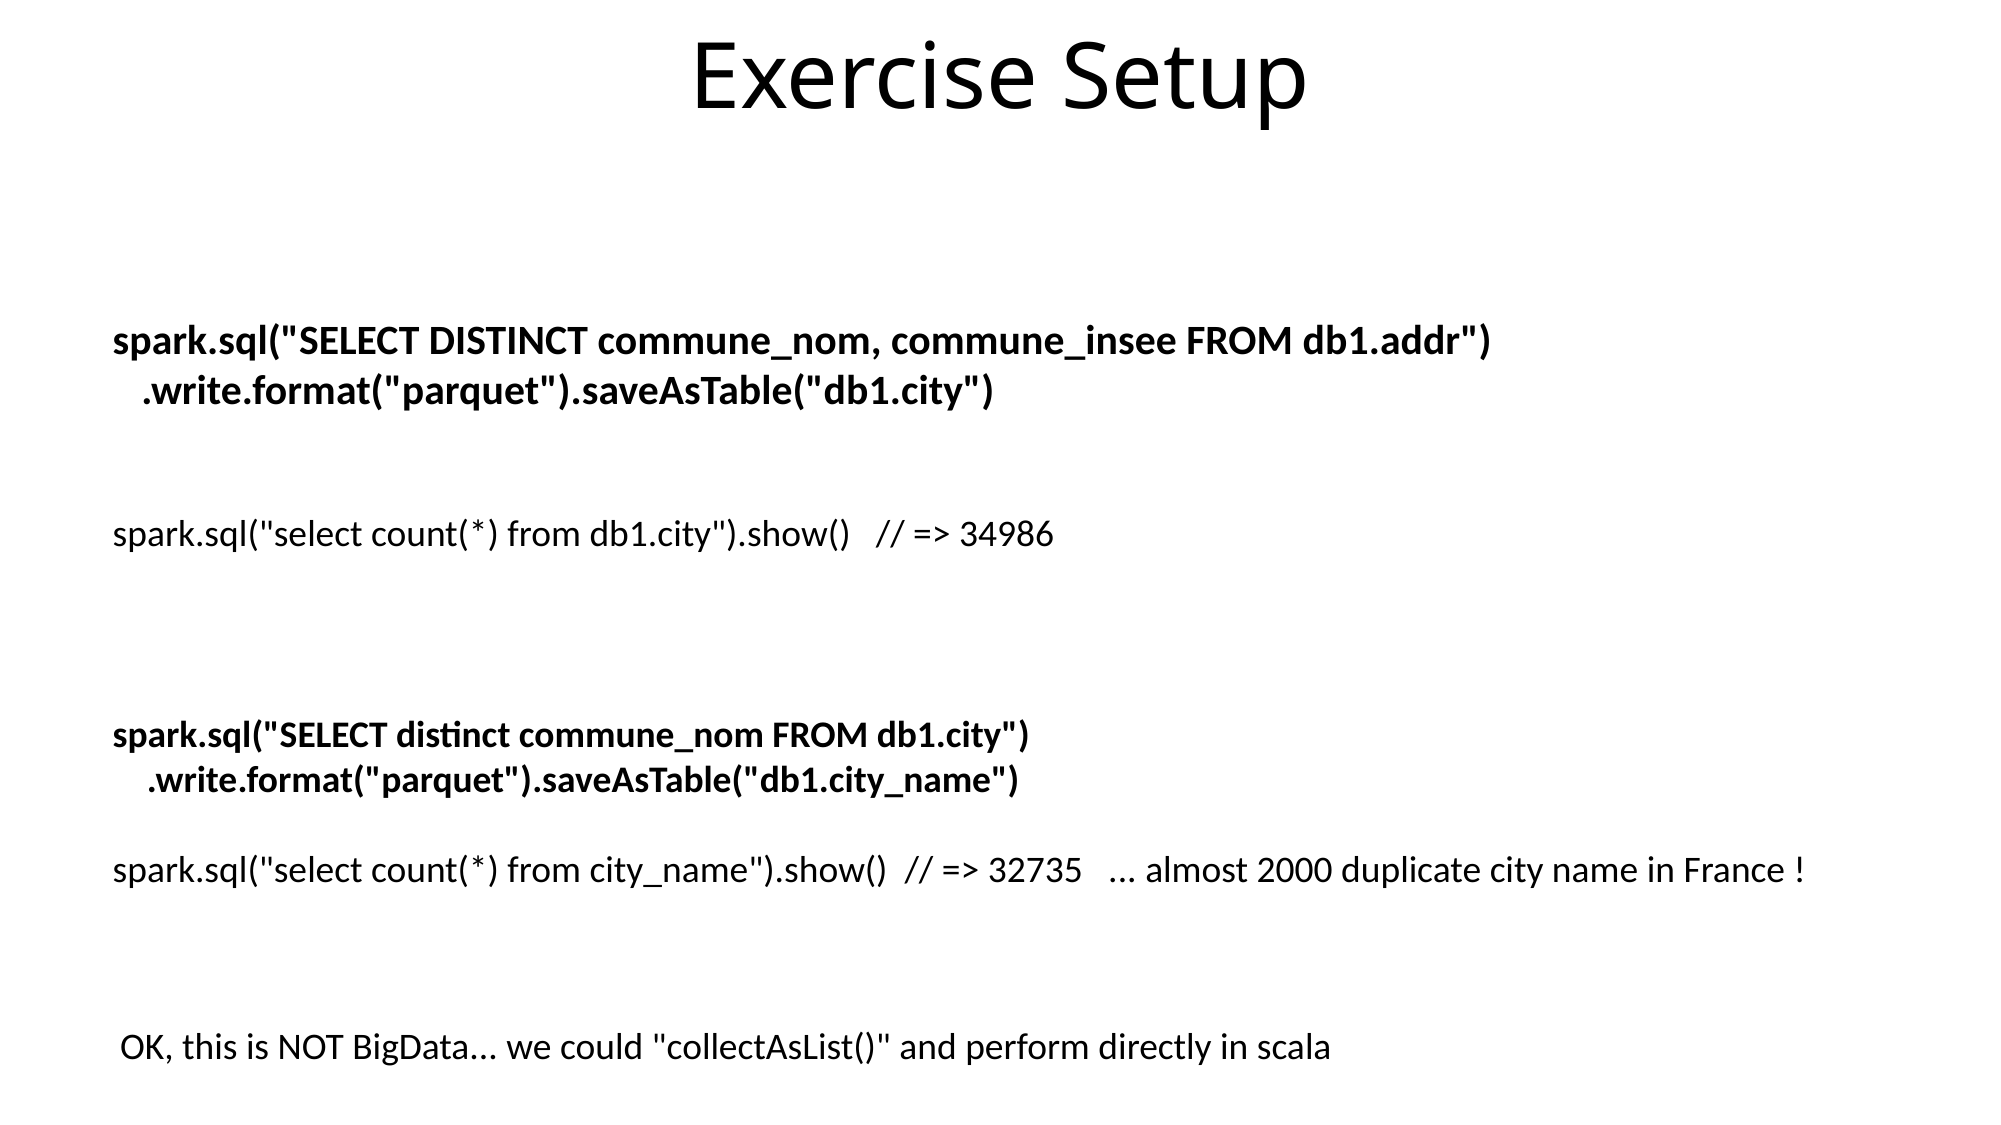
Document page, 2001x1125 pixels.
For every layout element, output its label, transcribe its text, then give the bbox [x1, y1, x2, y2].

text_box spark.sql("SELECT distinct commune_nom FROM db1.city") .write.format("parquet").saveAsTable("db1.city_name") spark.sql("select count(*) from city_name").show() // => 32735 ... almost 2000 duplicate city name in France ! [98, 702, 1896, 898]
text_box OK, this is NOT BigData... we could "collectAsList()" and perform directly in scala [105, 1014, 1348, 1074]
title Exercise Setup [137, 11, 1863, 146]
text_box spark.sql("select count(*) from db1.city").show() // => 34986 [98, 501, 1098, 562]
text_box spark.sql("SELECT DISTINCT commune_nom, commune_insee FROM db1.addr") .write.format("parquet").saveAsTable("db1.city") [97, 305, 1823, 421]
